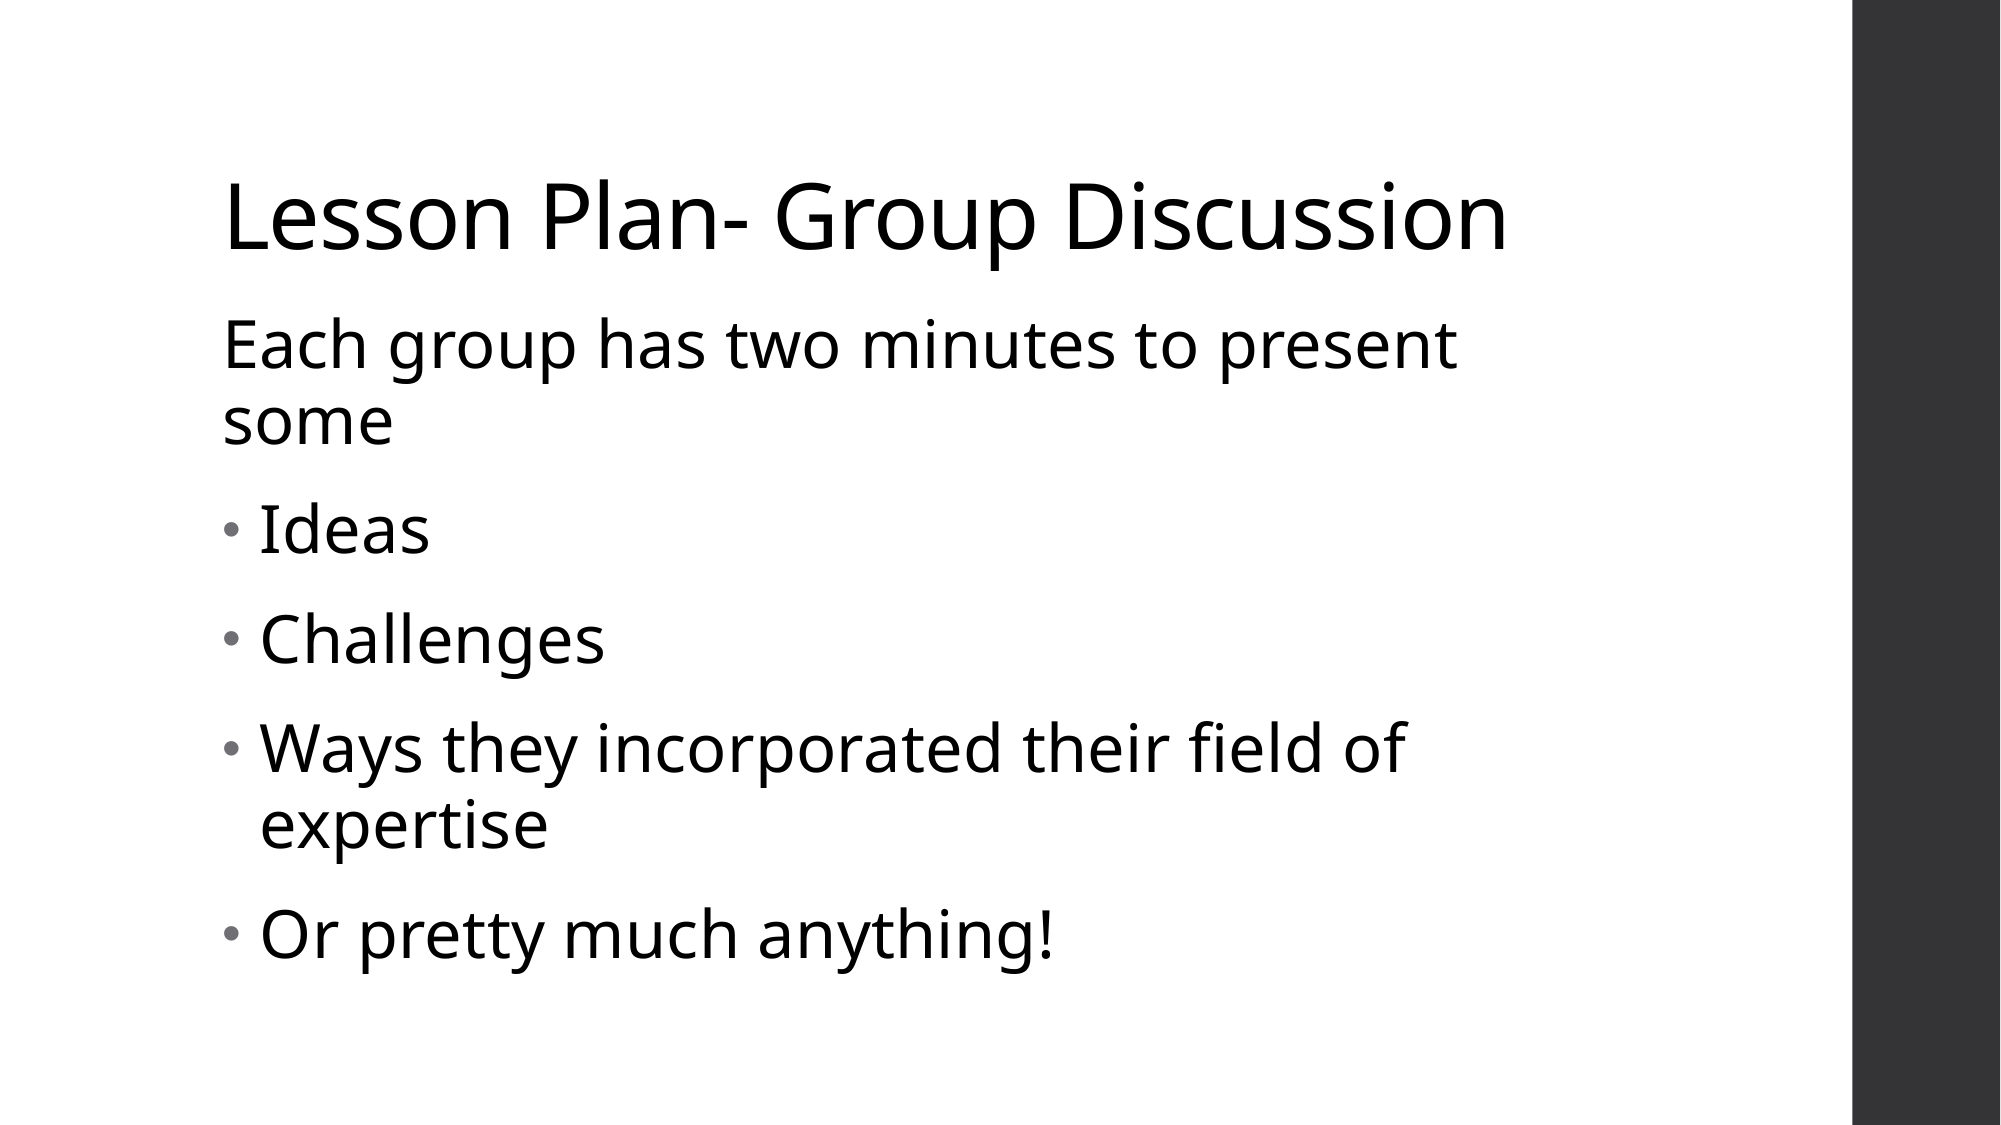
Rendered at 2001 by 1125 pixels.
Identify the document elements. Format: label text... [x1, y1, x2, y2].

list Each group has two minutes to present some Ideas Challenges Ways they incorporated their field of expertise Or pretty much anything! [206, 299, 1617, 1014]
title Lesson Plan- Group Discussion [206, 60, 1797, 278]
